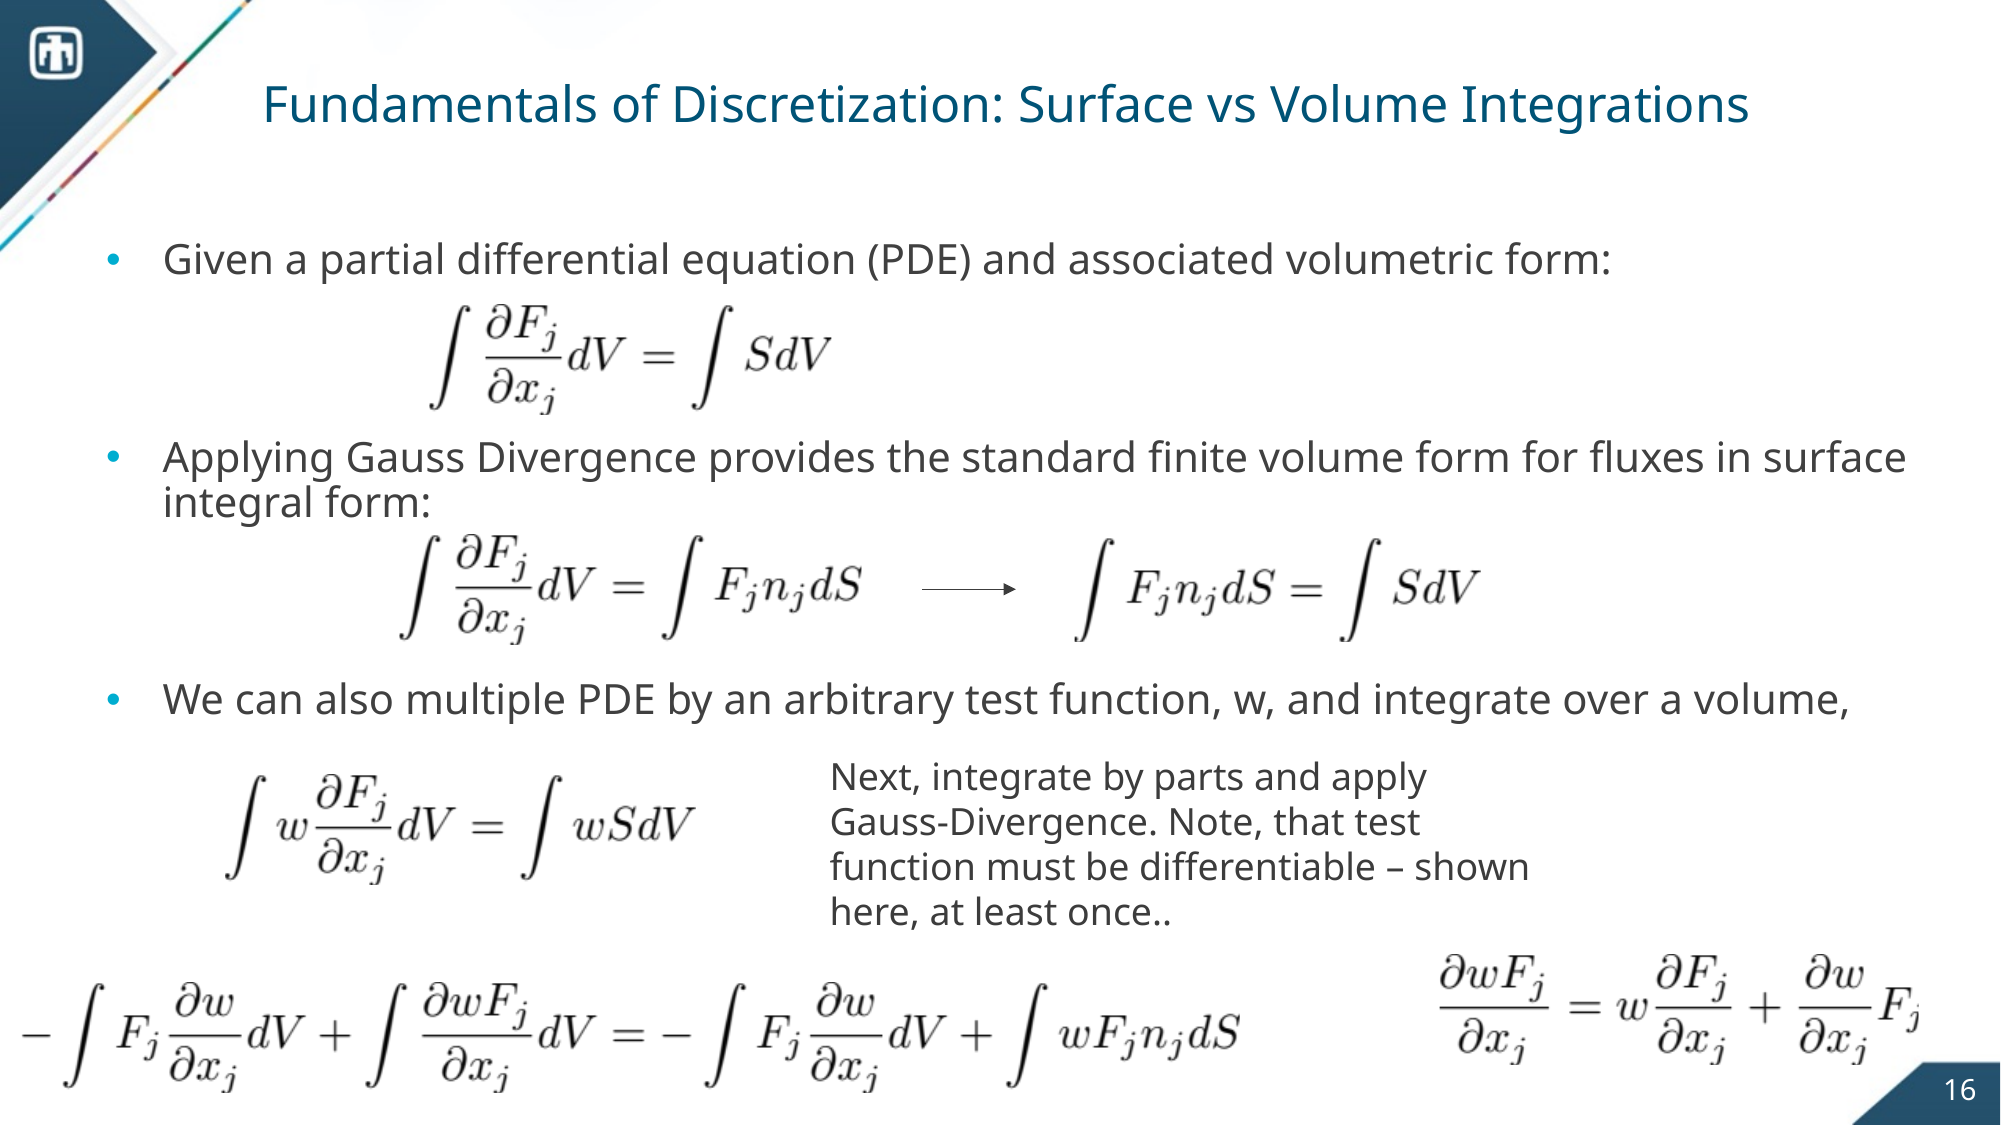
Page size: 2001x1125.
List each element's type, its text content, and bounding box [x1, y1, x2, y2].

title Fundamentals of Discretization: Surface vs Volume Integrations [262, 42, 1919, 170]
picture [0, 0, 2001, 1125]
slide_number 16 [1919, 1061, 2000, 1122]
text_box Next, integrate by parts and apply Gauss-Divergence. Note, that test function must be differentiable – shown here, at least once.. [814, 745, 1557, 941]
list Given a partial differential equation (PDE) and associated volumetric form: Applying Gauss Divergence provides the standard finite volume form for fluxes in surface integral form: We can also multiple PDE by an arbitrary test function, w, and integrate over a volume, [106, 231, 1919, 988]
